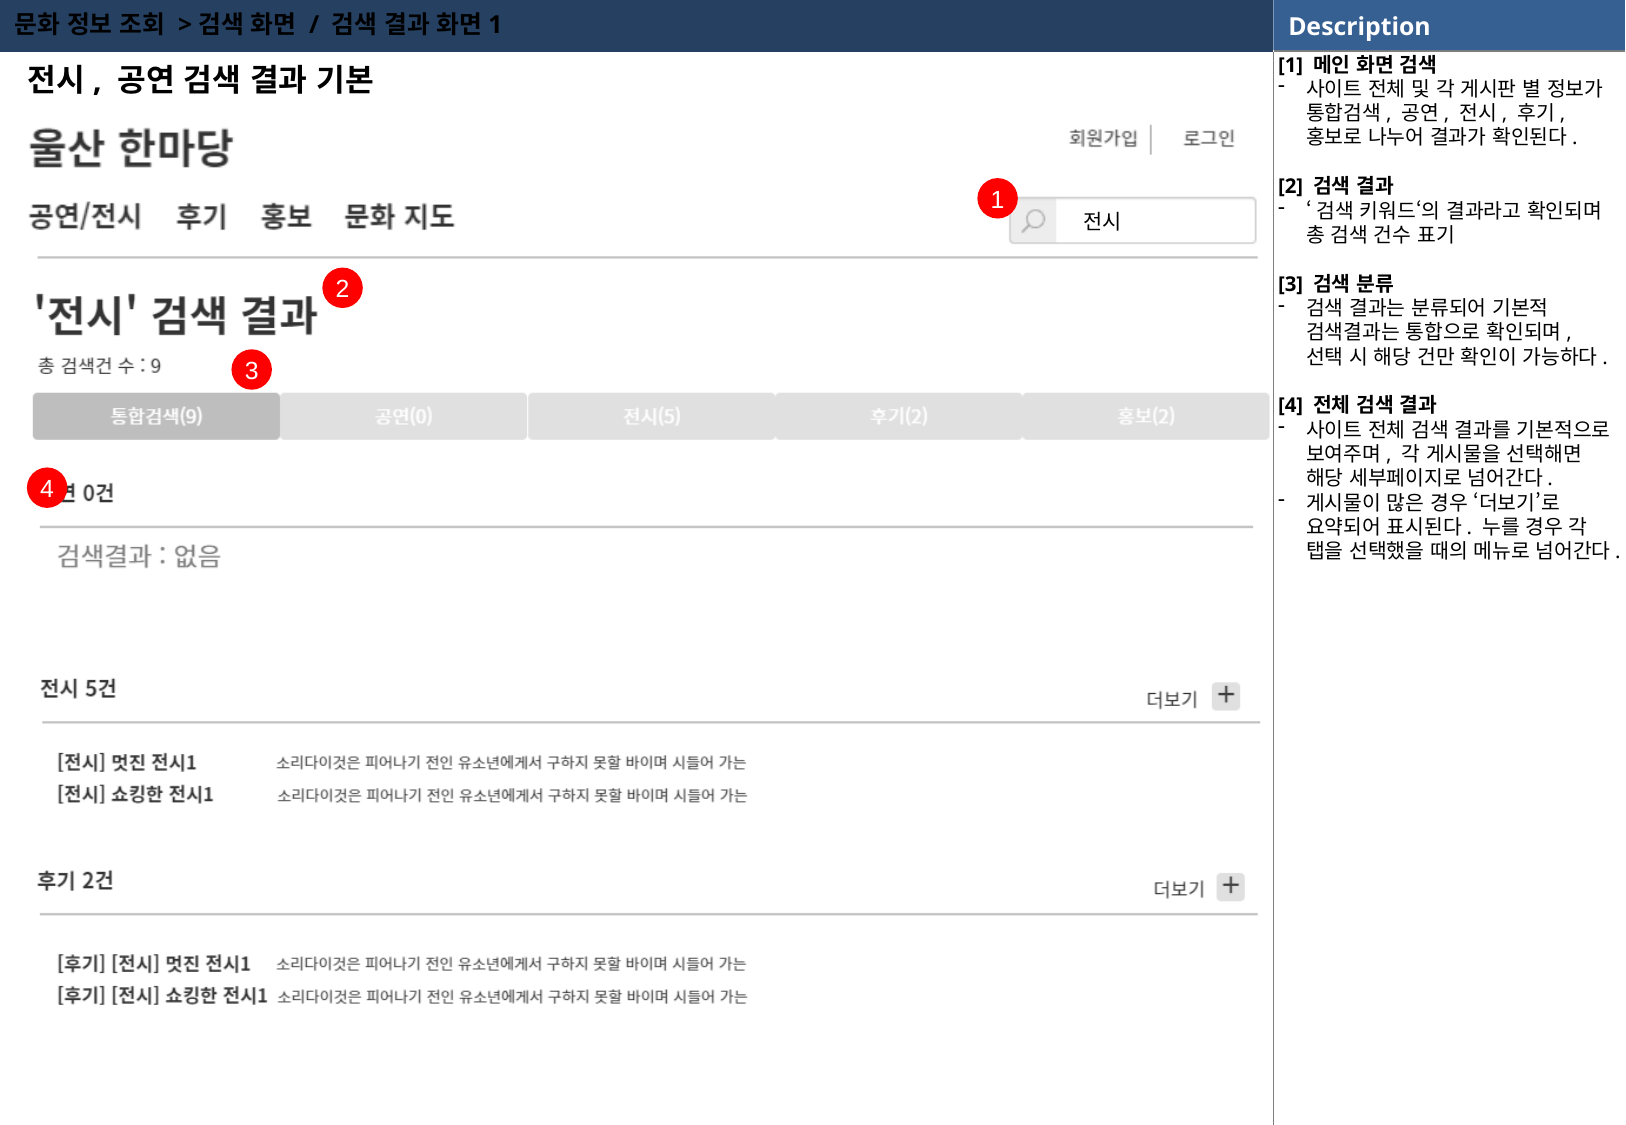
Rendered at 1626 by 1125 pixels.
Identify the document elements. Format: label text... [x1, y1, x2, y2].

text_box [1] 메인 화면 검색 사이트 전체 및 각 게시판 별 정보가 통합검색, 공연, 전시, 후기, 홍보로 나누어 결과가 확인된다. [2] 검색 결과 ‘검색 키워드‘의 결과라고 확인되며 총 검색 건수 표기 [3] 검색 분류 검색 결과는 분류되어 기본적 검색결과는 통합으로 확인되며, 선택 시 해당 건만 확인이 가능하다. [4] 전체 검색 결과 사이트 전체 검색 결과를 기본적으로 보여주며, 각 게시물을 선택해면 해당 세부페이지로 넘어간다. 게시물이 많은 경우 ‘더보기’로 요약되어 표시된다. 누를 경우 각 탭을 선택했을 때의 메뉴로 넘어간다. [1271, 51, 1625, 1125]
list 문화 정보 조회 >검색 화면 / 검색 결과 화면1 [0, 0, 1238, 52]
text_box 전시, 공연 검색 결과 기본 [13, 52, 389, 105]
picture [20, 102, 1272, 1052]
